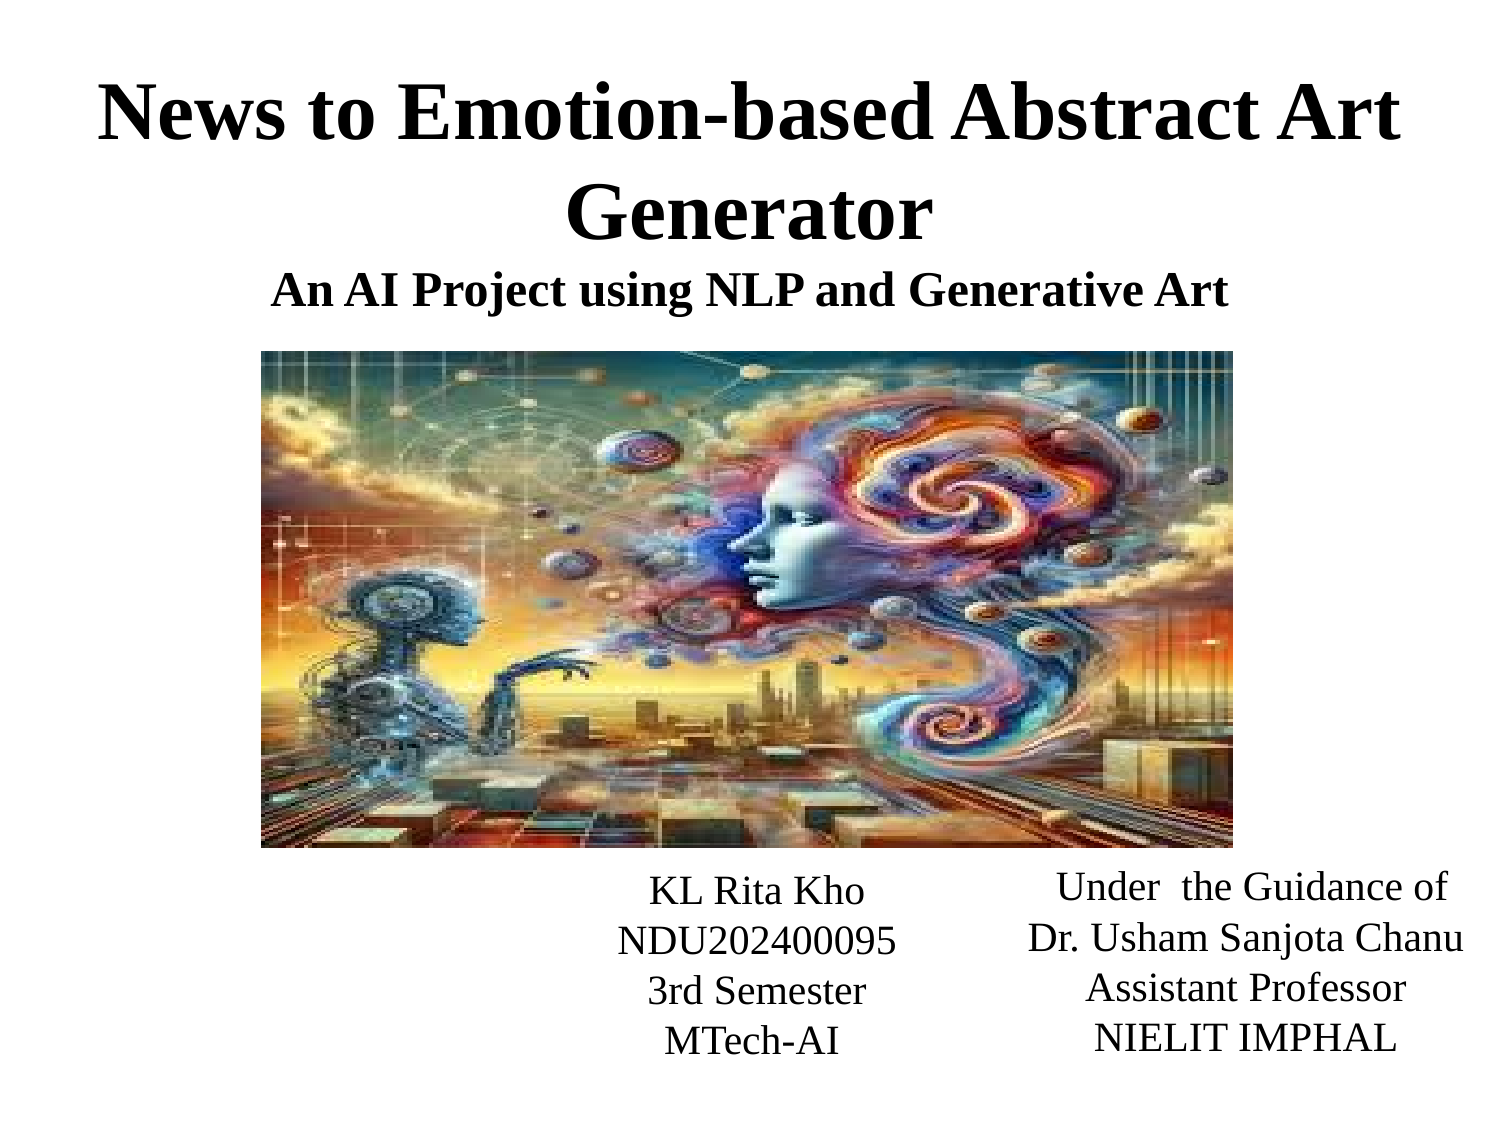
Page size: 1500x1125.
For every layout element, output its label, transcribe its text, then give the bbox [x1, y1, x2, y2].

text_box News to Emotion-based Abstract Art Generator An AI Project using NLP and Generative Art [36, 48, 1464, 424]
text_box Under the Guidance of Dr. Usham Sanjota Chanu Assistant Professor NIELIT IMPHAL [865, 850, 1500, 1121]
text_box KL Rita Kho NDU202400095 3rd Semester MTech-AI [487, 862, 1027, 1123]
picture [260, 351, 1233, 848]
